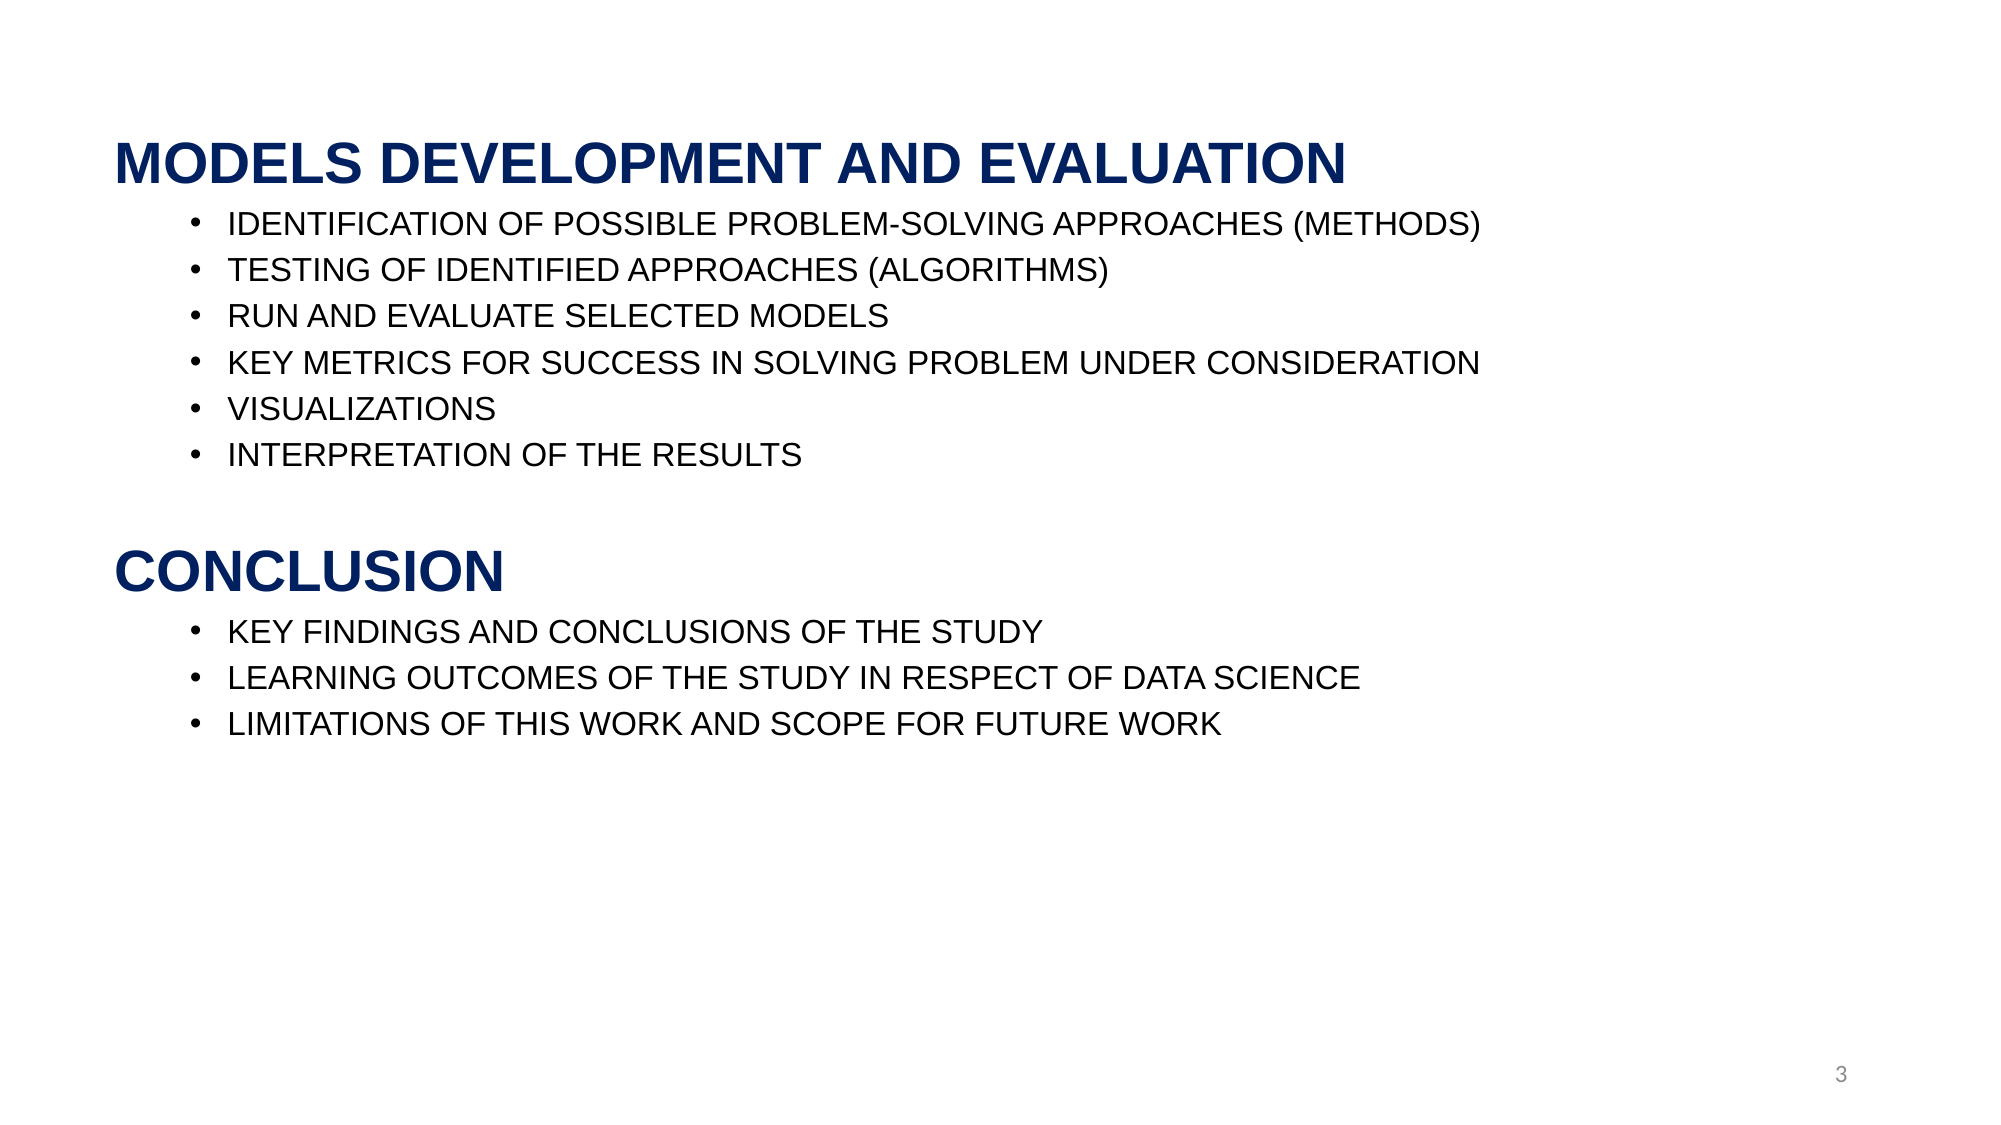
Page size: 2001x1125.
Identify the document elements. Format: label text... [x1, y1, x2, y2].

slide_number 3 [1412, 1042, 1863, 1103]
list MODELS DEVELOPMENT AND EVALUATION IDENTIFICATION OF POSSIBLE PROBLEM-SOLVING APPROACHES (METHODS) TESTING OF IDENTIFIED APPROACHES (ALGORITHMS) RUN AND EVALUATE SELECTED MODELS KEY METRICS FOR SUCCESS IN SOLVING PROBLEM UNDER CONSIDERATION VISUALIZATIONS INTERPRETATION OF THE RESULTS CONCLUSION KEY FINDINGS AND CONCLUSIONS OF THE STUDY LEARNING OUTCOMES OF THE STUDY IN RESPECT OF DATA SCIENCE LIMITATIONS OF THIS WORK AND SCOPE FOR FUTURE WORK [99, 65, 1900, 1096]
